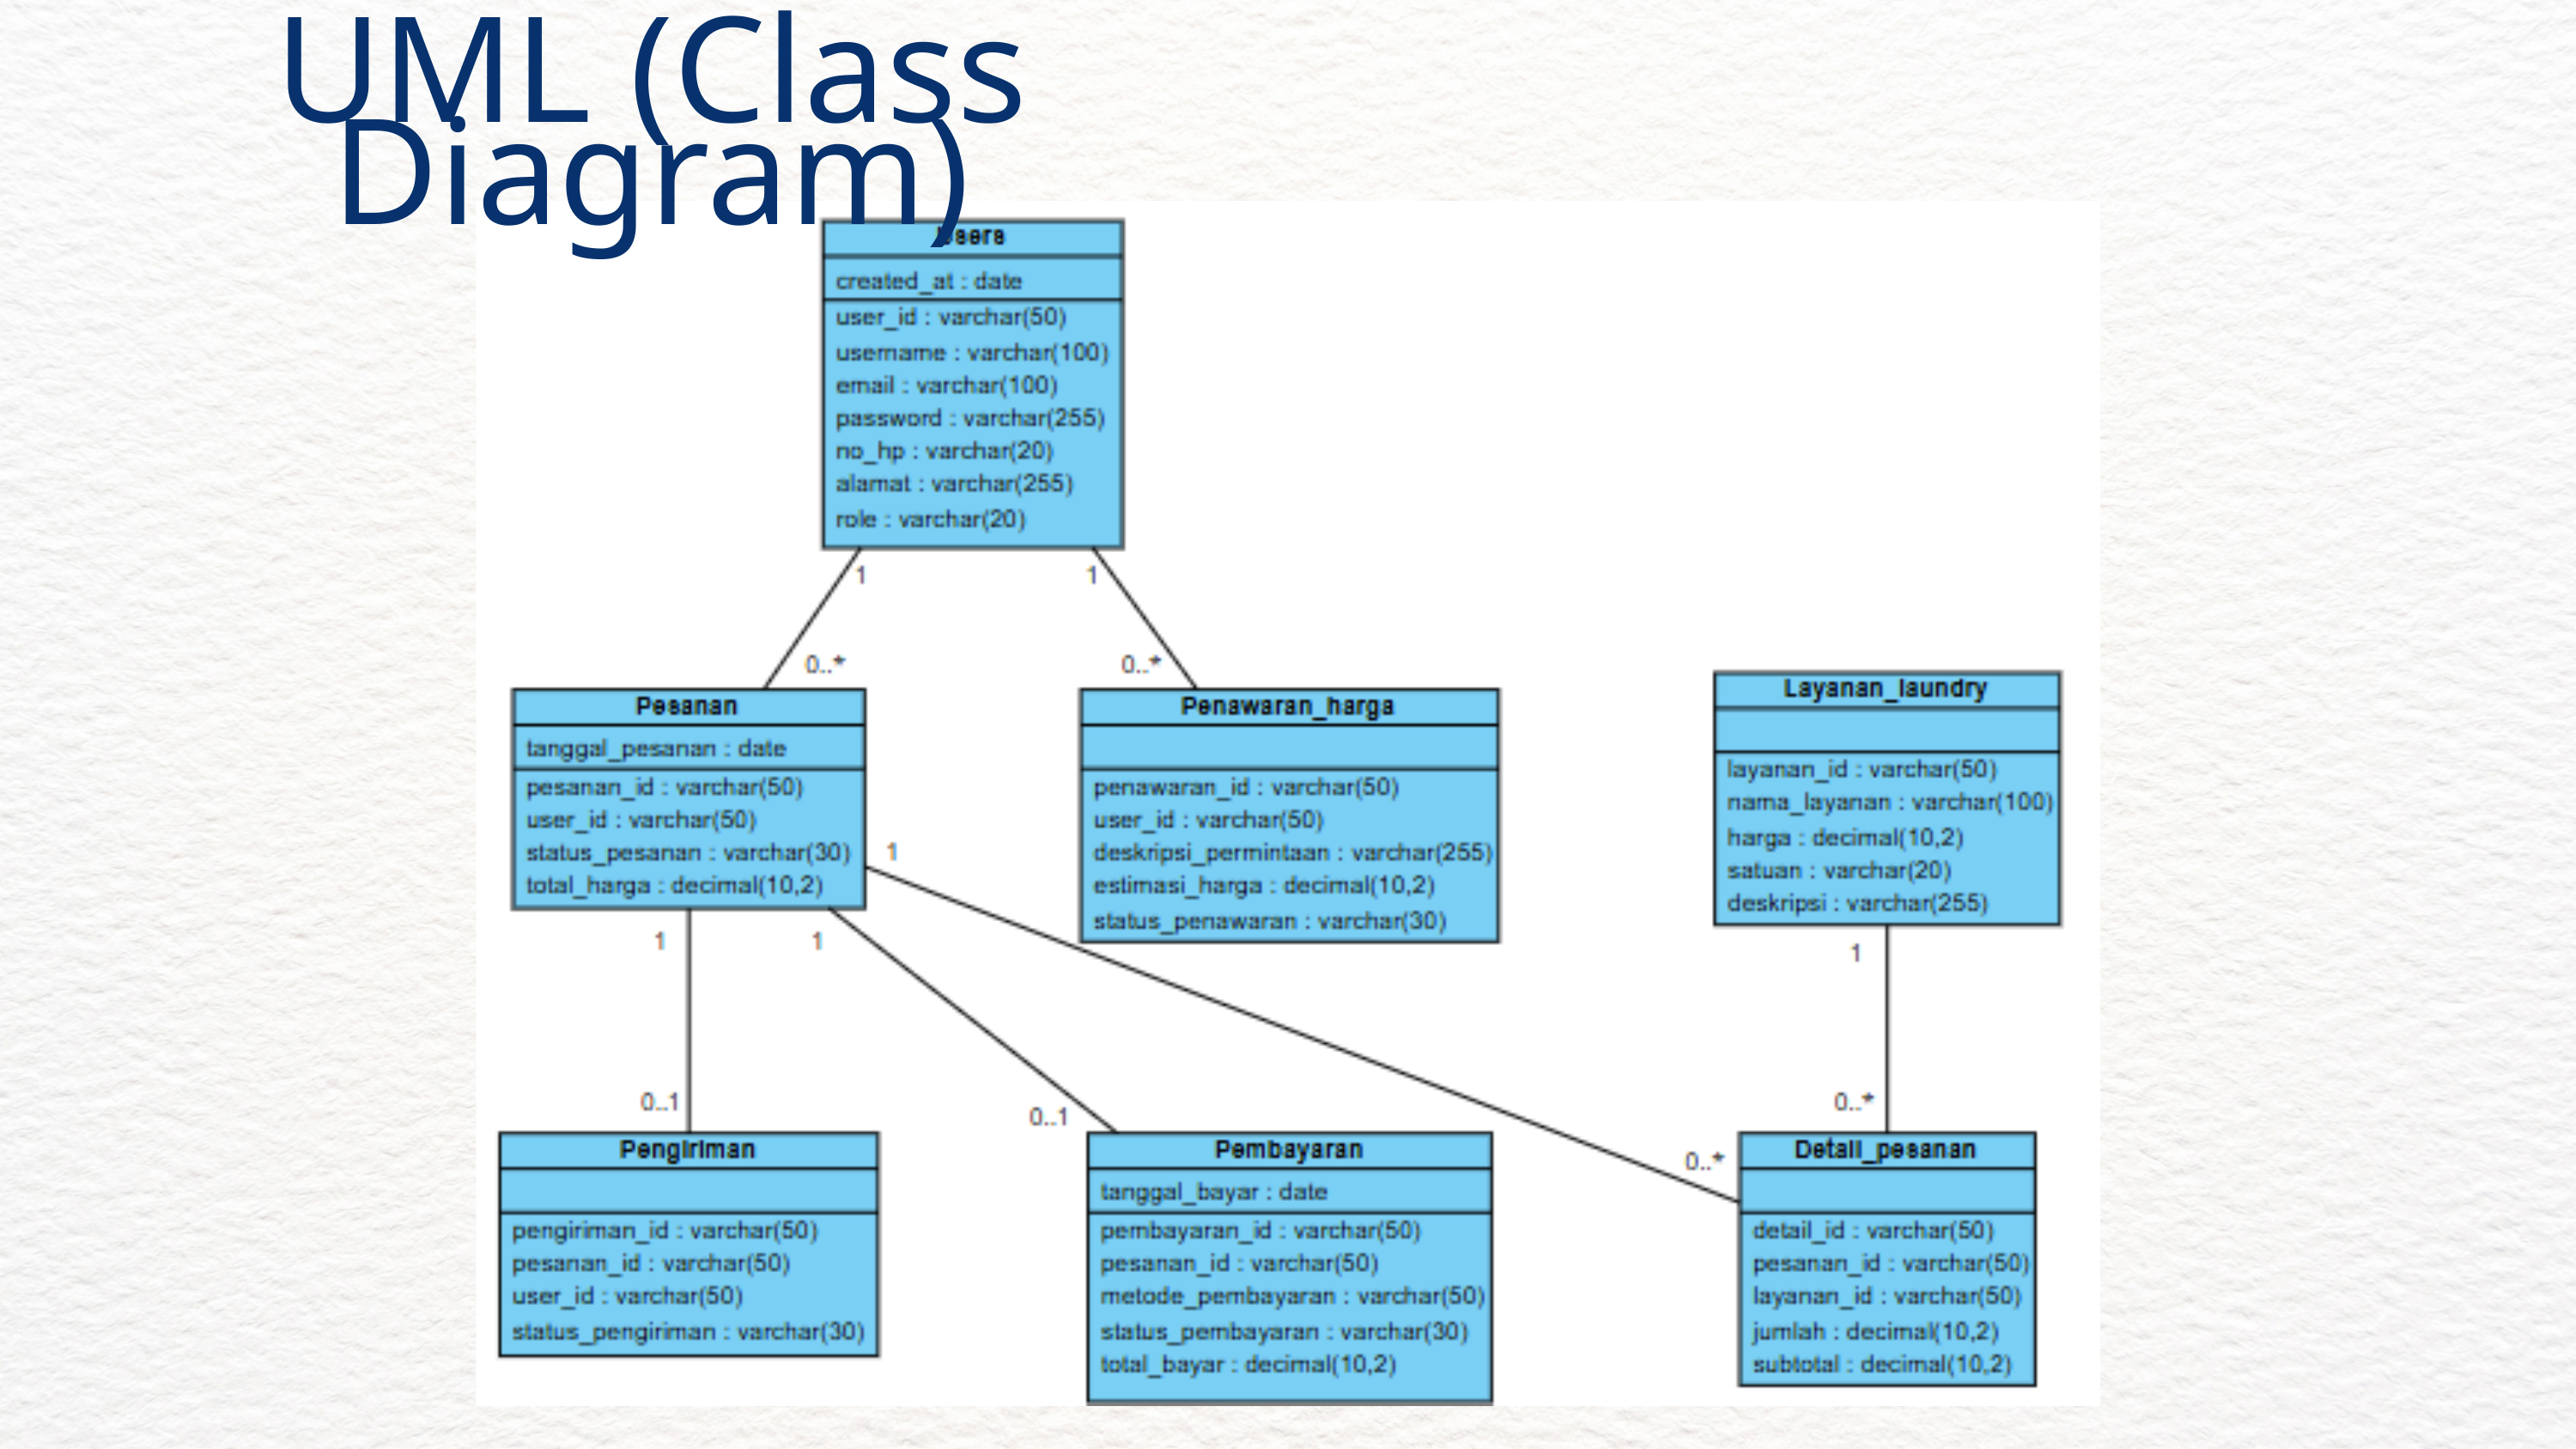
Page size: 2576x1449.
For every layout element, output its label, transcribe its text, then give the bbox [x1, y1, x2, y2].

text_box UML (Class Diagram) [65, 48, 1237, 254]
text_box [0, 0, 2576, 1449]
text_box [476, 201, 2100, 1406]
